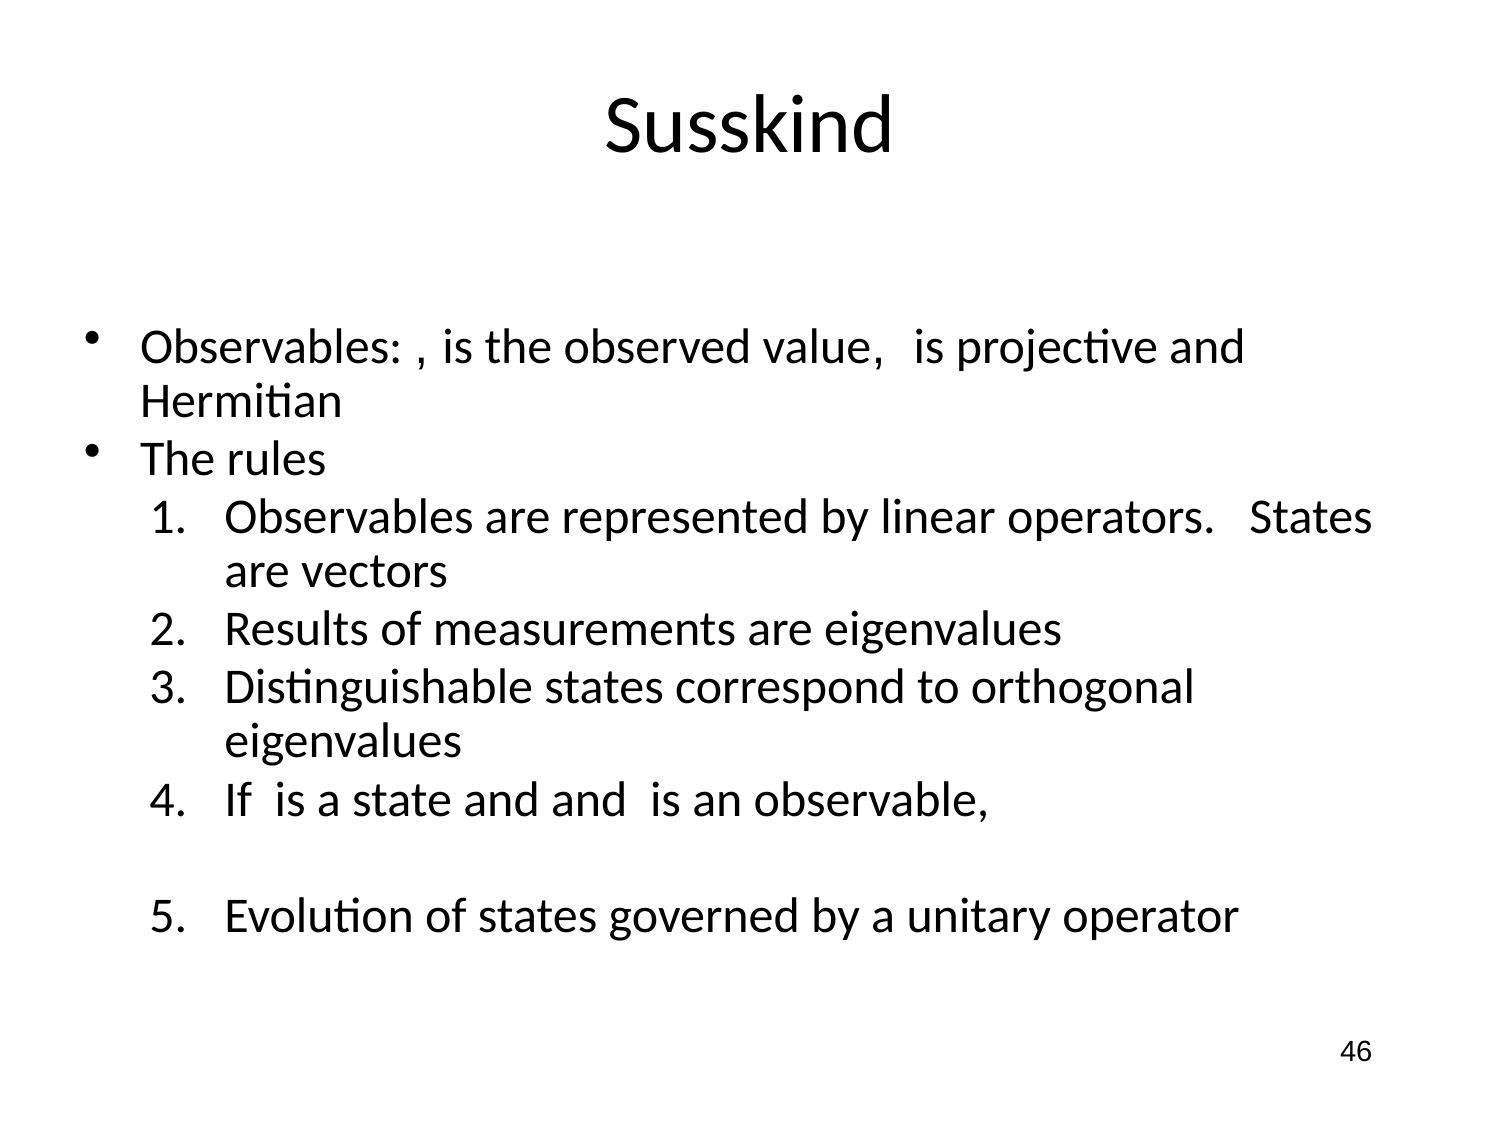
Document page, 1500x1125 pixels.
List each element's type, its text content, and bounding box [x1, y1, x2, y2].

slide_number 46 [1074, 1024, 1388, 1101]
title Susskind [112, 62, 1388, 176]
